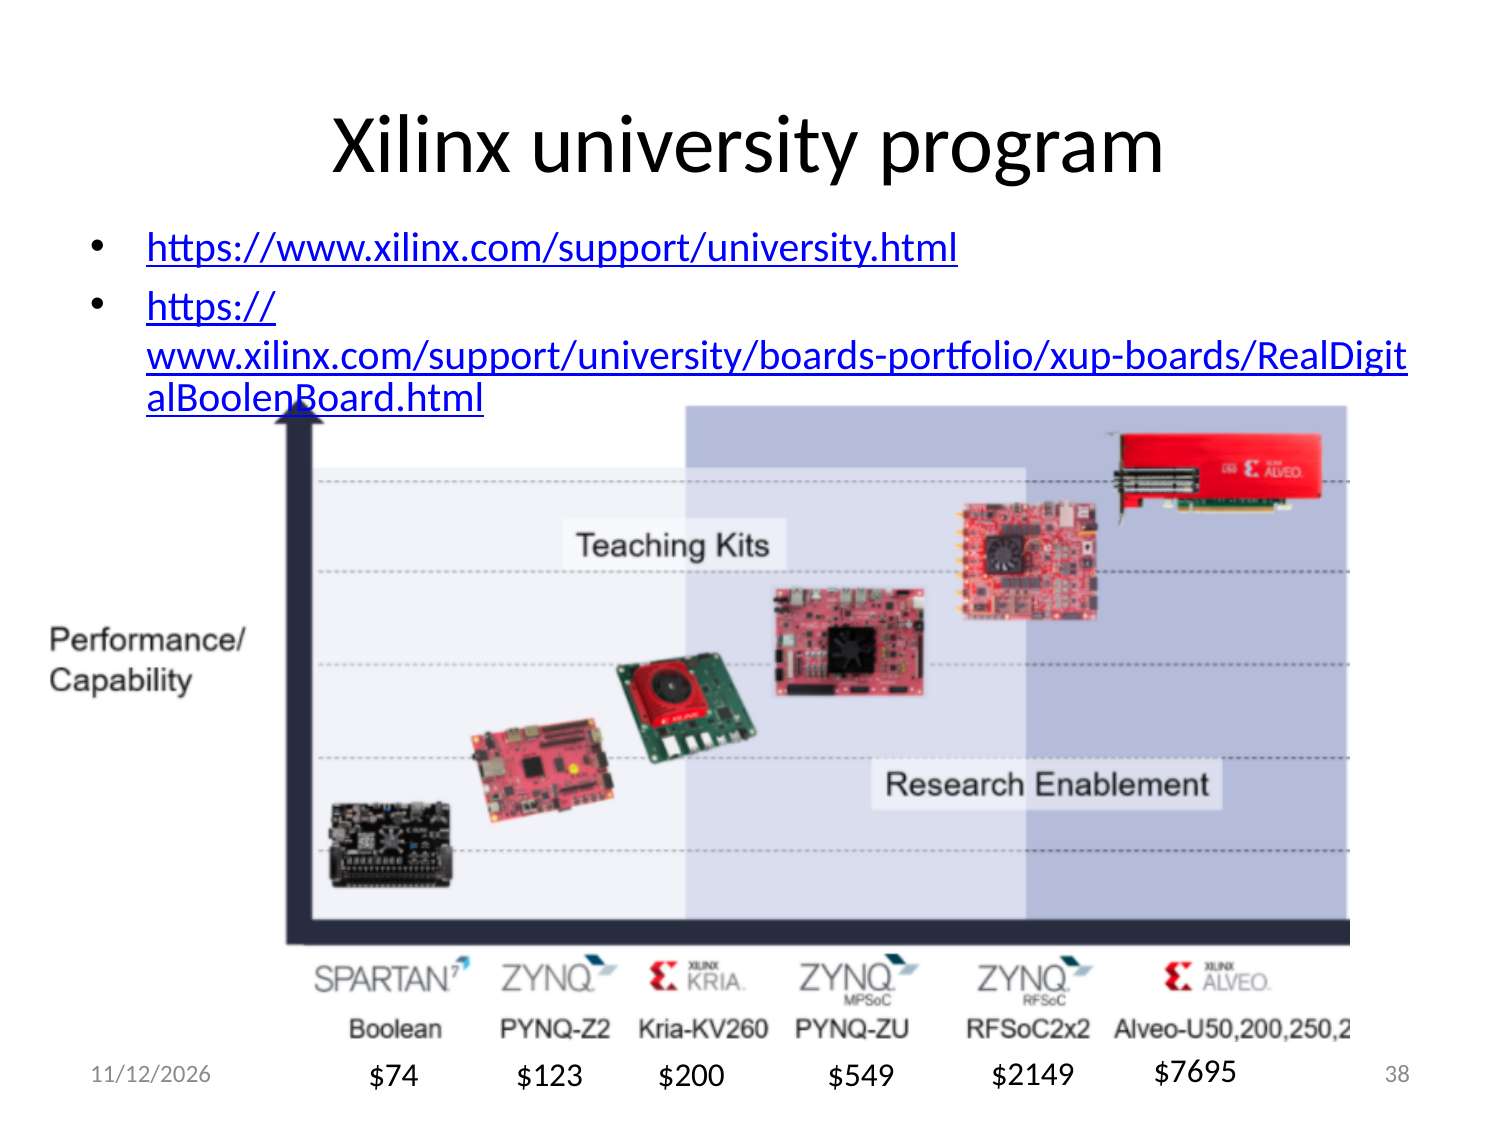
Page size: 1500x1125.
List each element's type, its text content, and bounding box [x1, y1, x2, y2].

picture [49, 388, 1351, 1042]
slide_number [75, 1050, 425, 1103]
text_box $74 $123 $200 [425, 1050, 741, 1101]
text_box $2149 [976, 1050, 1090, 1100]
list https://www.xilinx.com/support/university.html https://www.xilinx.com/support/university/boards-portfolio/xup-boards/RealDigitalBoolenBoard.html [75, 212, 1425, 1013]
text_box $549 [812, 1050, 910, 1101]
slide_number 38 [1074, 1042, 1425, 1103]
text_box $7695 [1138, 1050, 1253, 1097]
title Xilinx university program [75, 45, 1425, 212]
